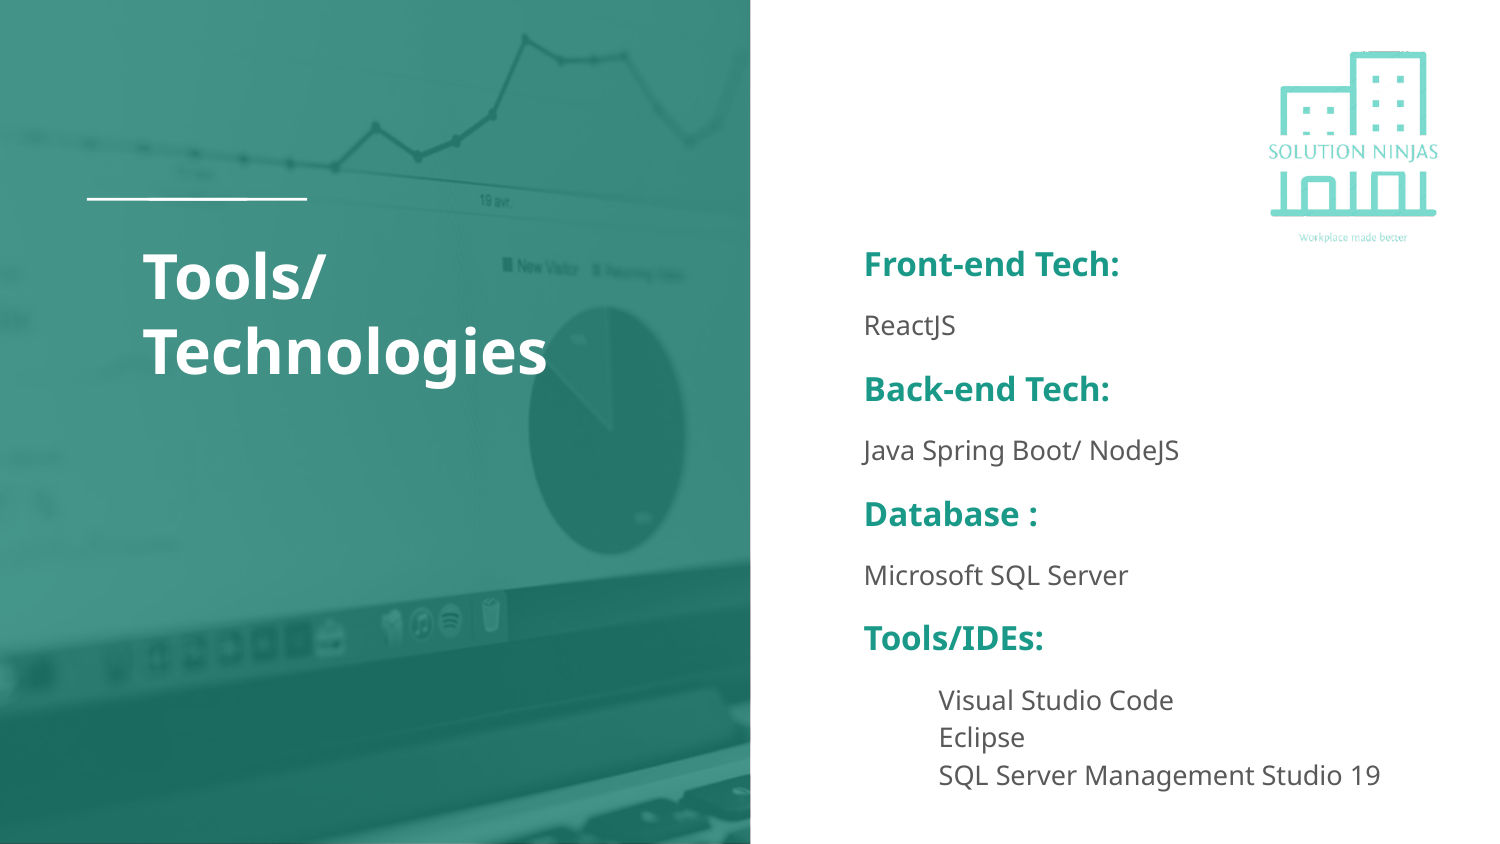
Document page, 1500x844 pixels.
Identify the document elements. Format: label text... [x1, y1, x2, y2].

picture [1205, 0, 1500, 295]
list Front-end Tech: ReactJS Back-end Tech: Java Spring Boot/ NodeJS Database : Microsoft SQL Server Tools/IDEs: Visual Studio Code Eclipse SQL Server Management Studio 19 [848, 221, 1403, 825]
title Tools/ Technologies [127, 221, 829, 546]
